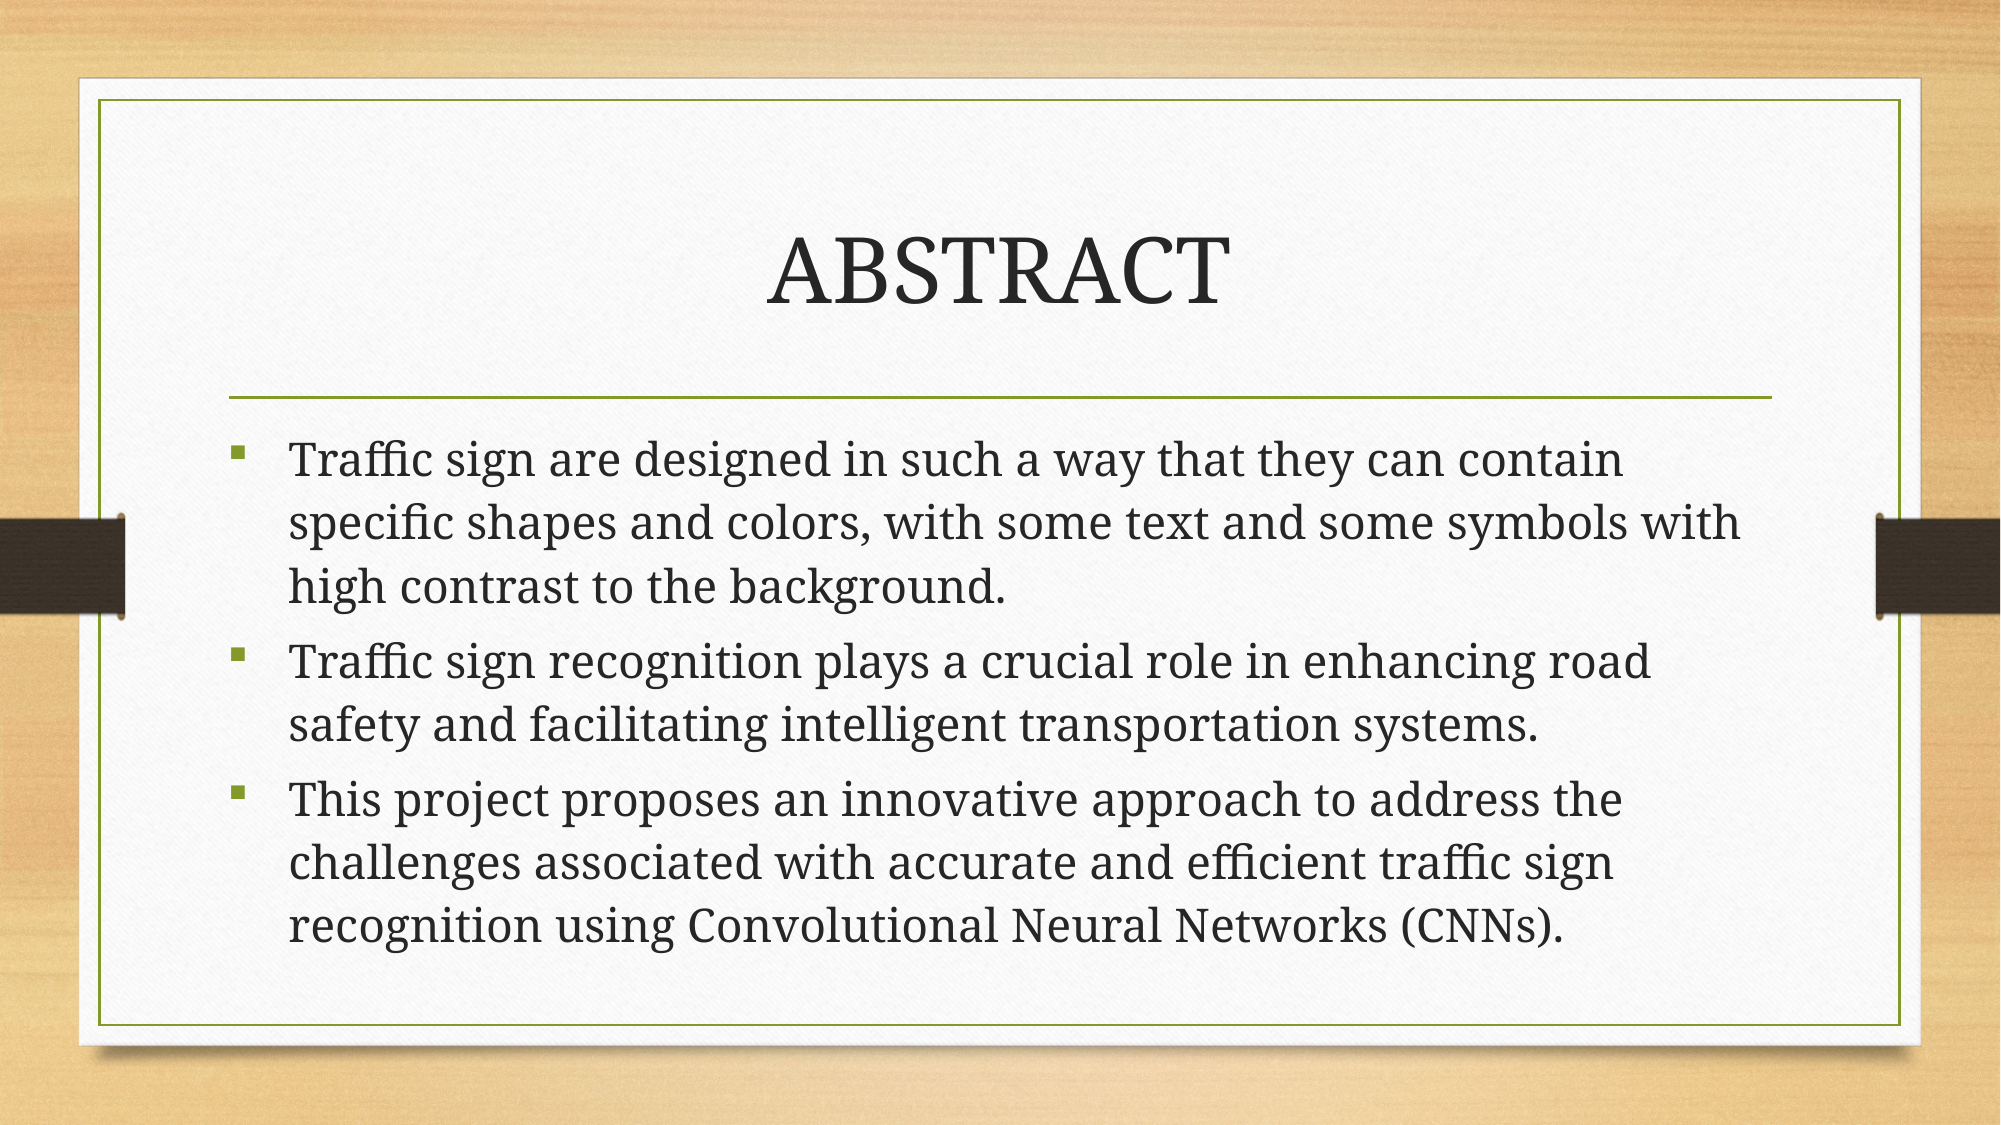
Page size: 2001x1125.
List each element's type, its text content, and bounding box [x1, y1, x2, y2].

picture [0, 0, 2001, 1125]
title ABSTRACT [212, 161, 1788, 375]
list Traffic sign are designed in such a way that they can contain specific shapes and colors, with some text and some symbols with high contrast to the background. Traffic sign recognition plays a crucial role in enhancing road safety and facilitating intelligent transportation systems. This project proposes an innovative approach to address the challenges associated with accurate and efficient traffic sign recognition using Convolutional Neural Networks (CNNs). [212, 419, 1788, 964]
